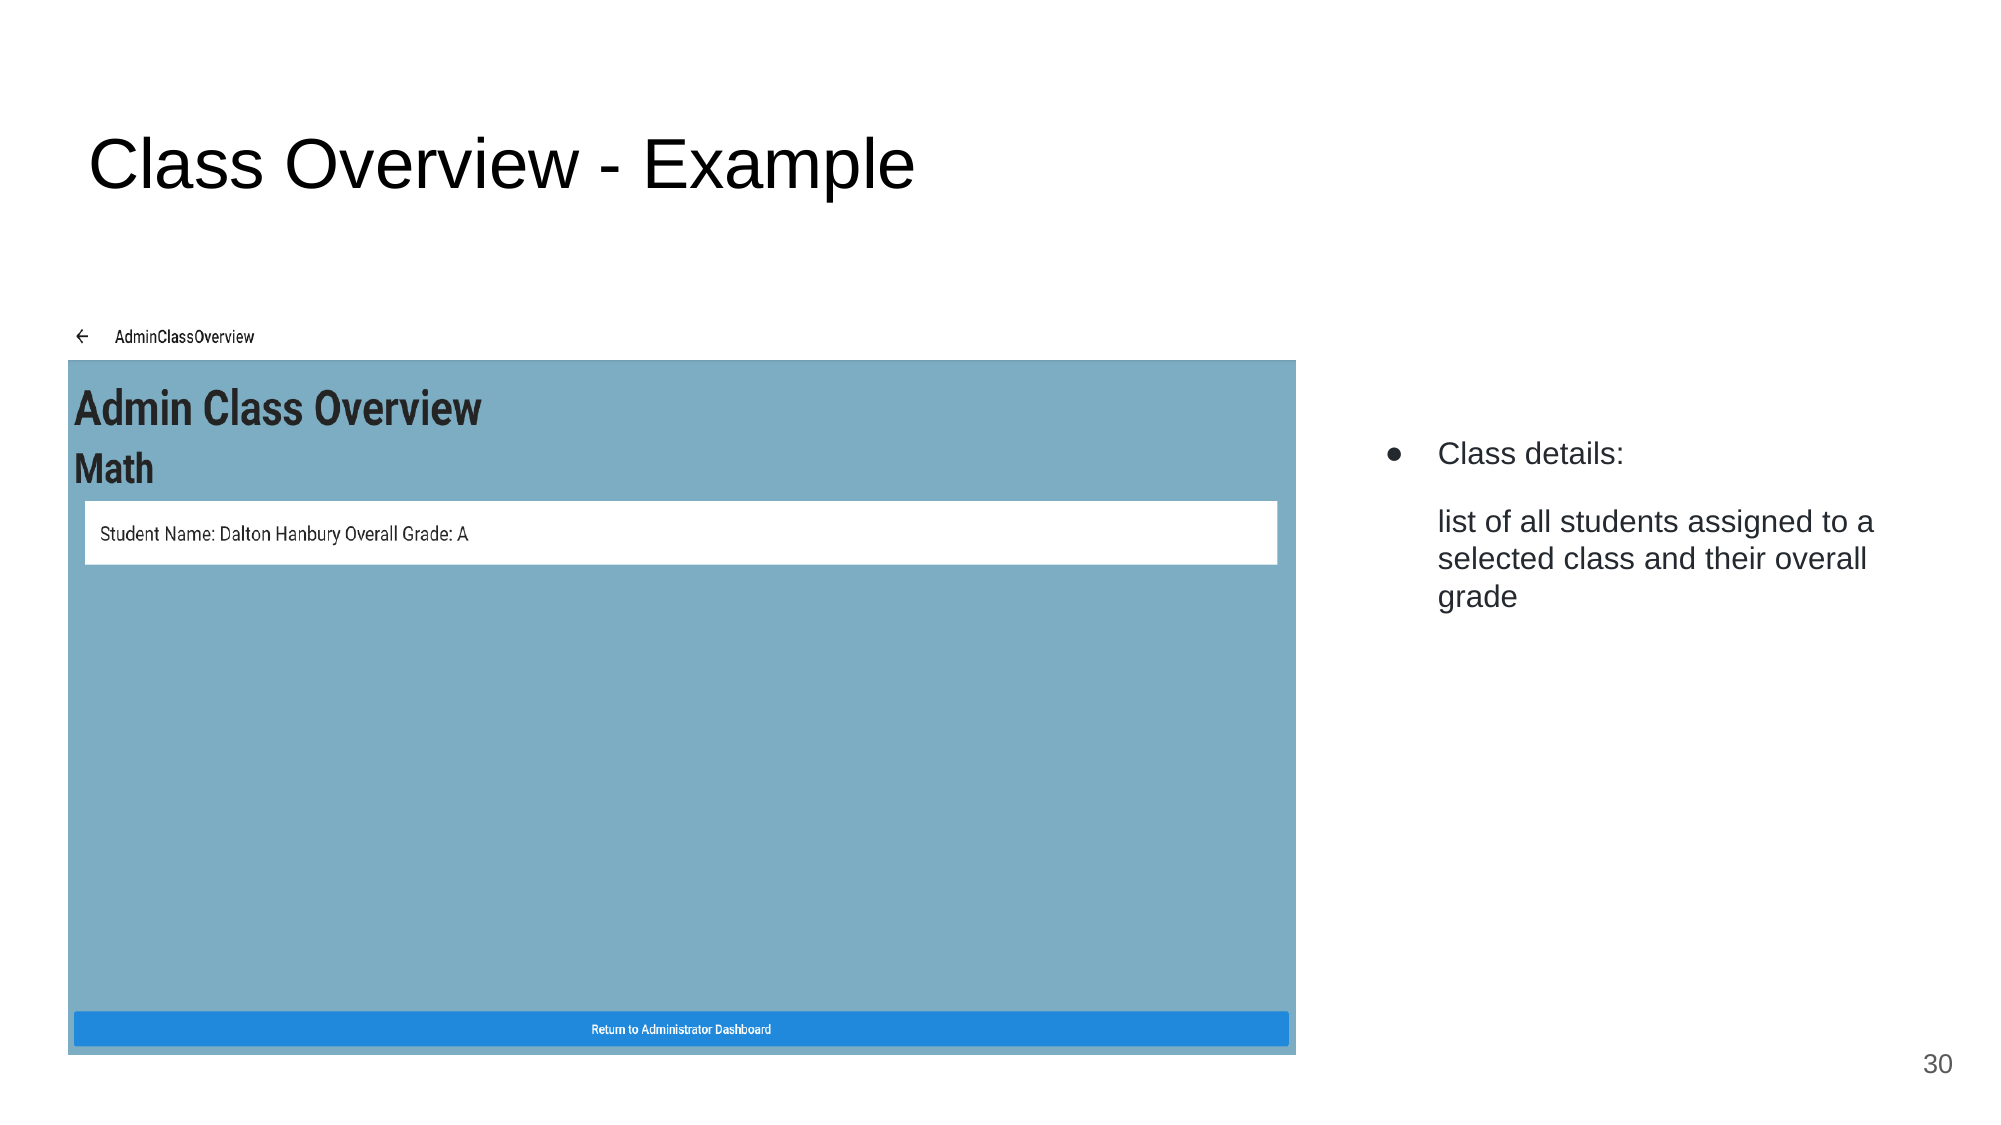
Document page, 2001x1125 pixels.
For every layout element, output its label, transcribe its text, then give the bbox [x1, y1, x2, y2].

picture [67, 320, 1296, 1056]
text_box Class details: list of all students assigned to a selected class and their overall grade [1347, 296, 1932, 1067]
title Class Overview - Example [68, 97, 1932, 223]
slide_number ‹#› [1853, 1019, 1974, 1106]
